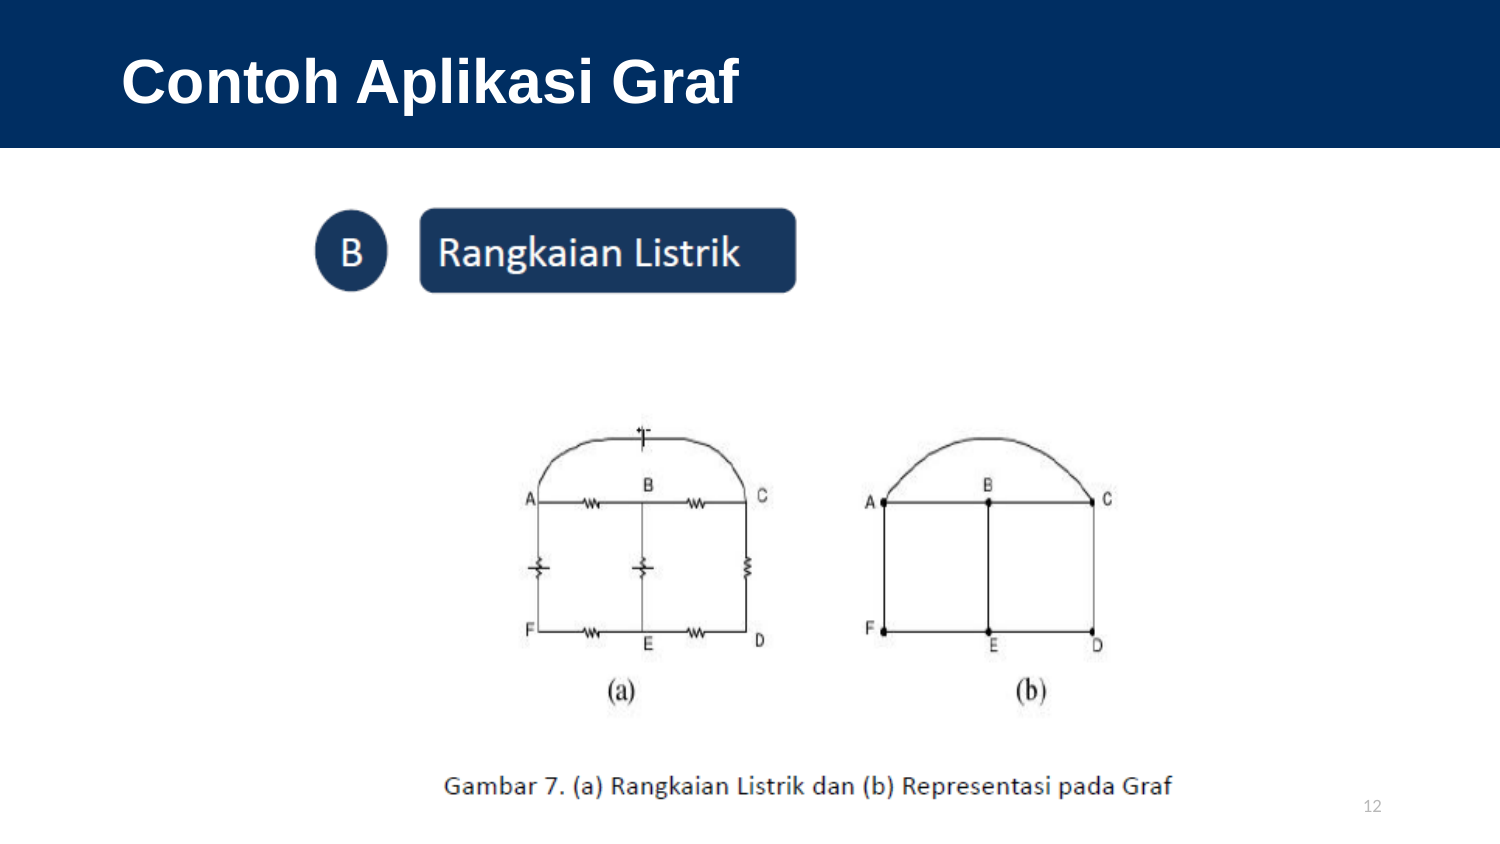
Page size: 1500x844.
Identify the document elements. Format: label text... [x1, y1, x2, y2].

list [310, 178, 1188, 818]
slide_number 12 [1059, 782, 1397, 827]
picture [0, 0, 1500, 148]
